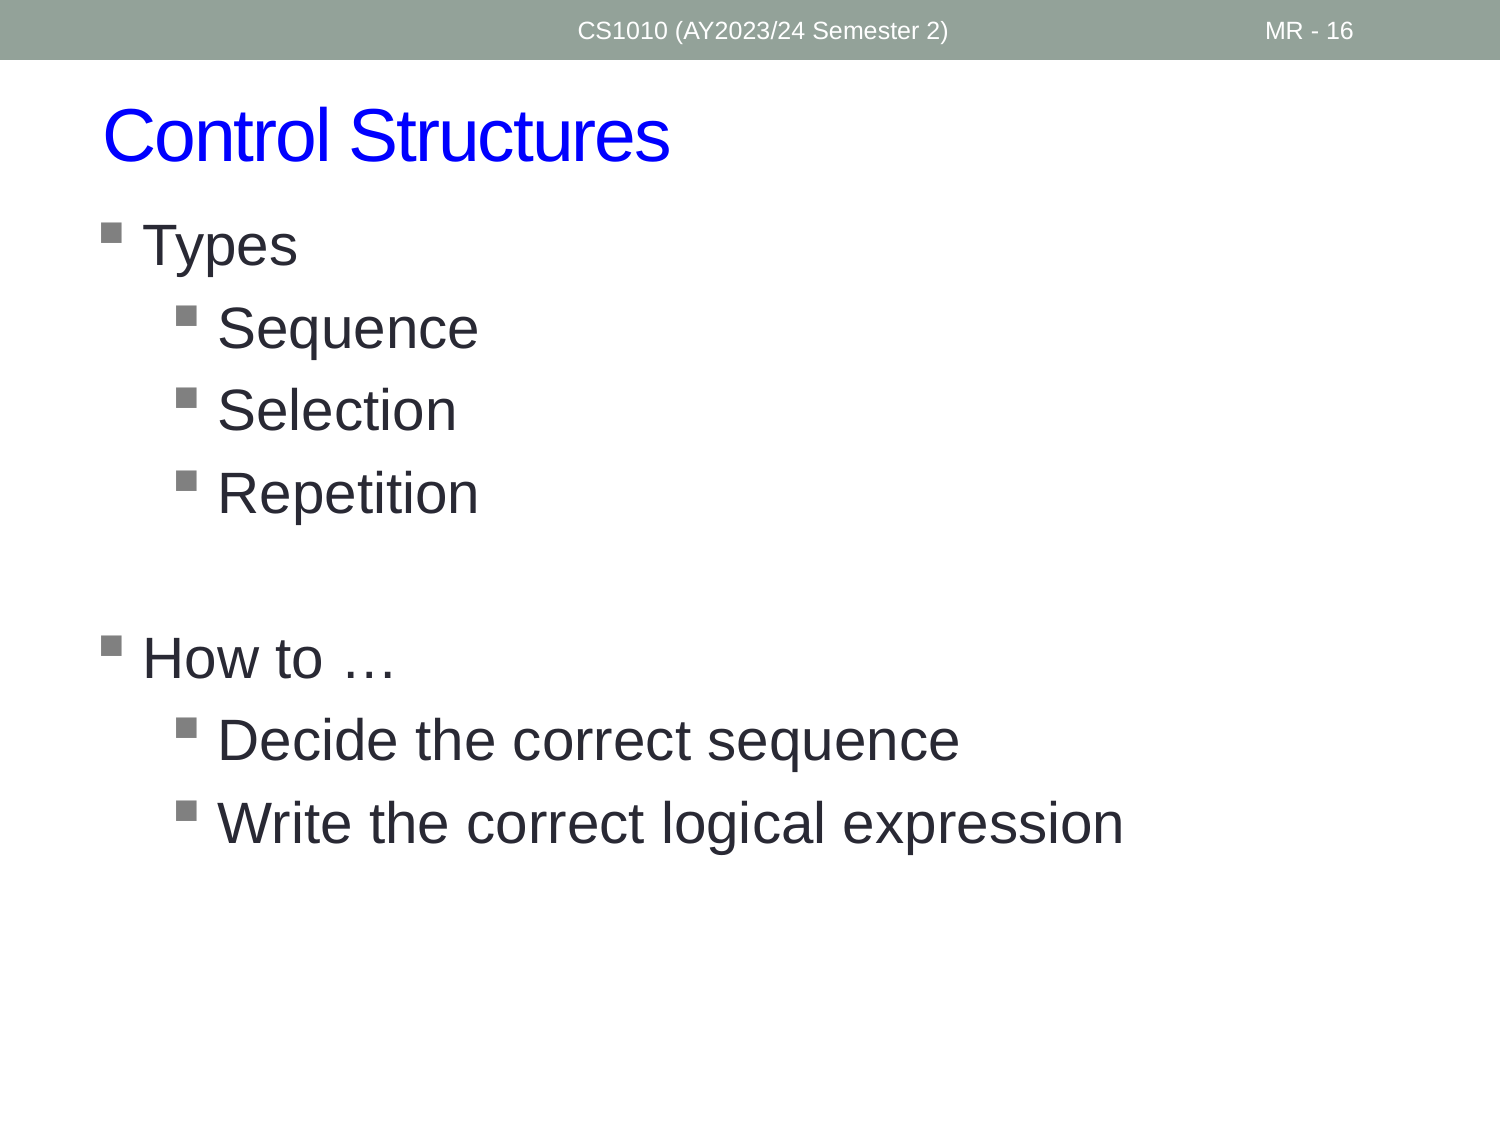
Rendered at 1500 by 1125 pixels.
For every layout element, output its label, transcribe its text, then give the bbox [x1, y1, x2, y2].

title Control Structures [87, 62, 1463, 200]
text_box Types Sequence Selection Repetition How to … Decide the correct sequence Write the correct logical expression [80, 199, 1411, 963]
footer CS1010 (AY2023/24 Semester 2) [562, 3, 1238, 57]
slide_number MR - 16 [1250, 3, 1425, 57]
